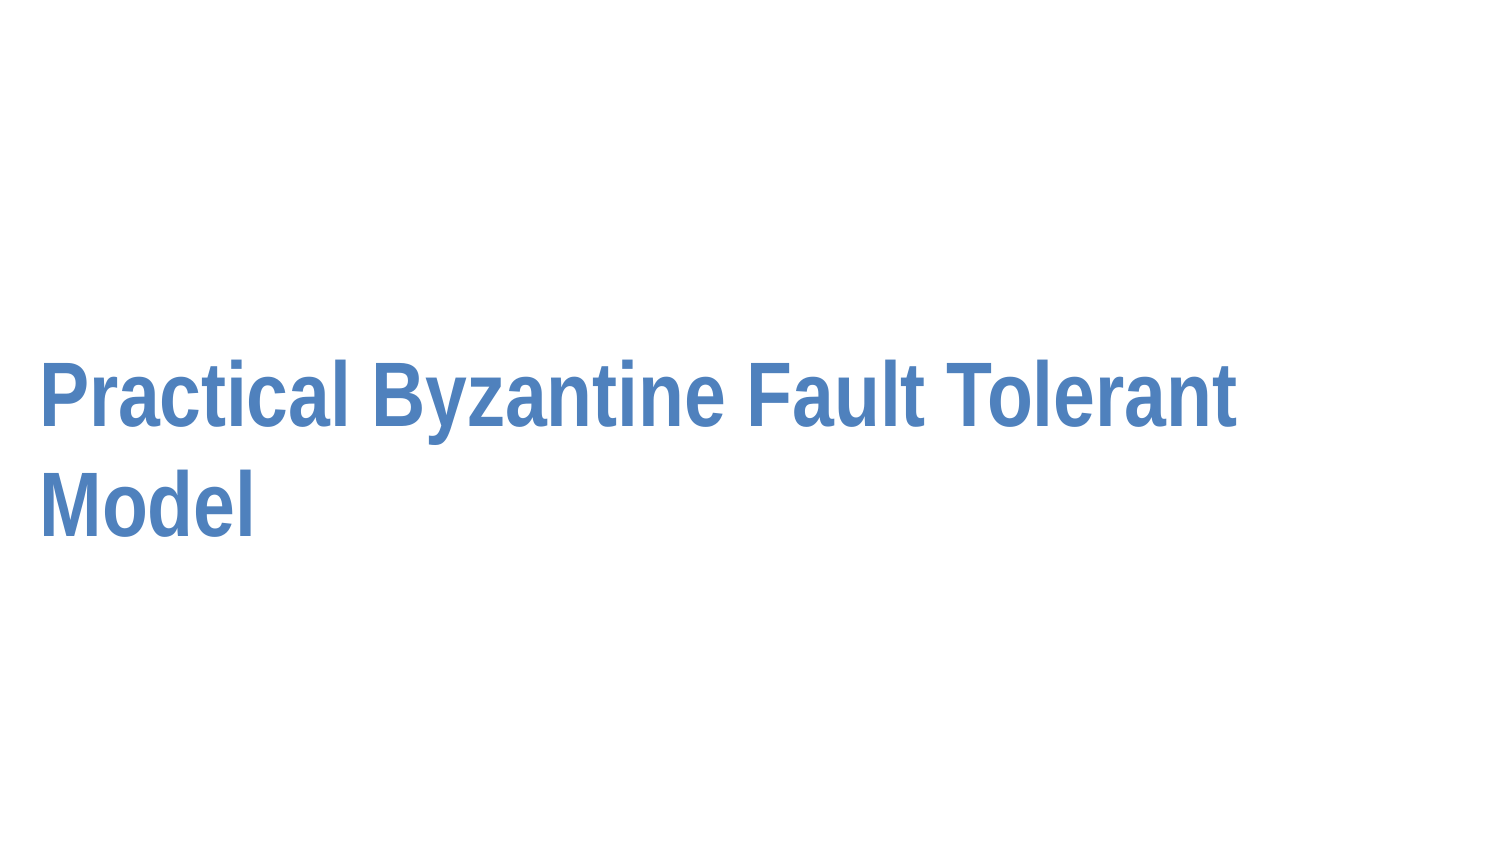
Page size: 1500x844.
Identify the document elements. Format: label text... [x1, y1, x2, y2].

list Practical Byzantine Fault Tolerant Model [39, 334, 1461, 557]
